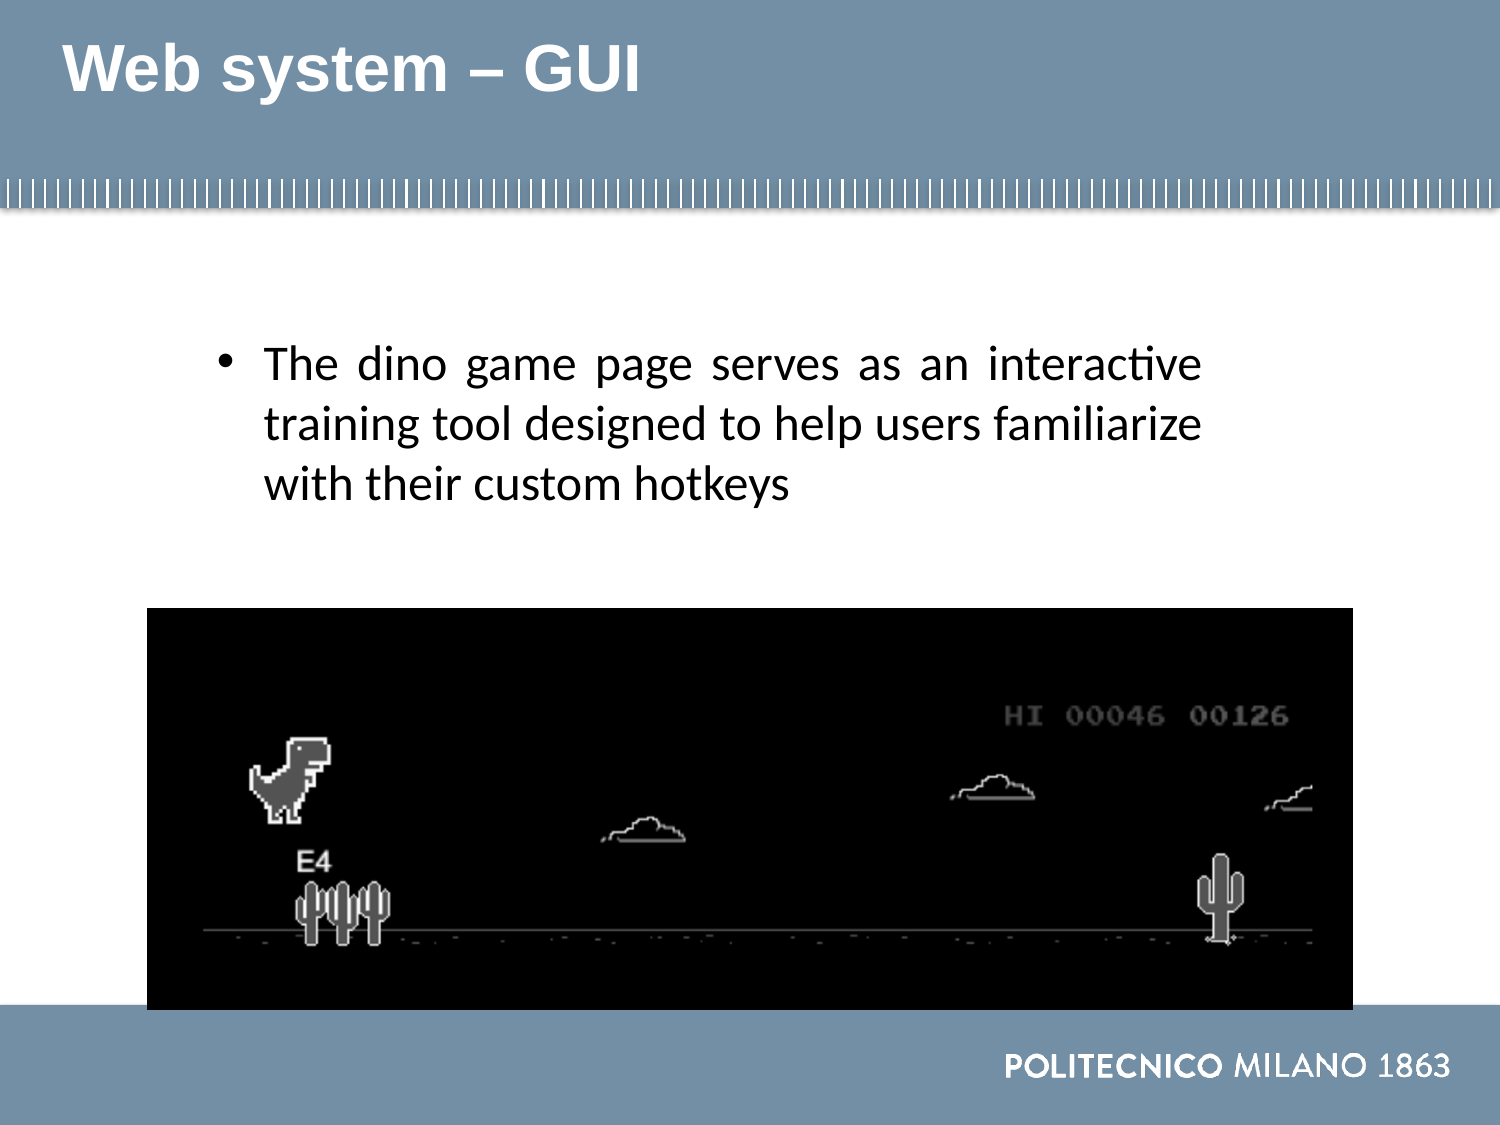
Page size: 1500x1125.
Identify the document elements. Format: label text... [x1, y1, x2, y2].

picture [999, 1041, 1456, 1089]
text_box The dino game page serves as an interactive training tool designed to help users familiarize with their custom hotkeys [202, 322, 1218, 518]
picture [147, 607, 1353, 1011]
title Web system – GUI [47, 17, 1455, 155]
